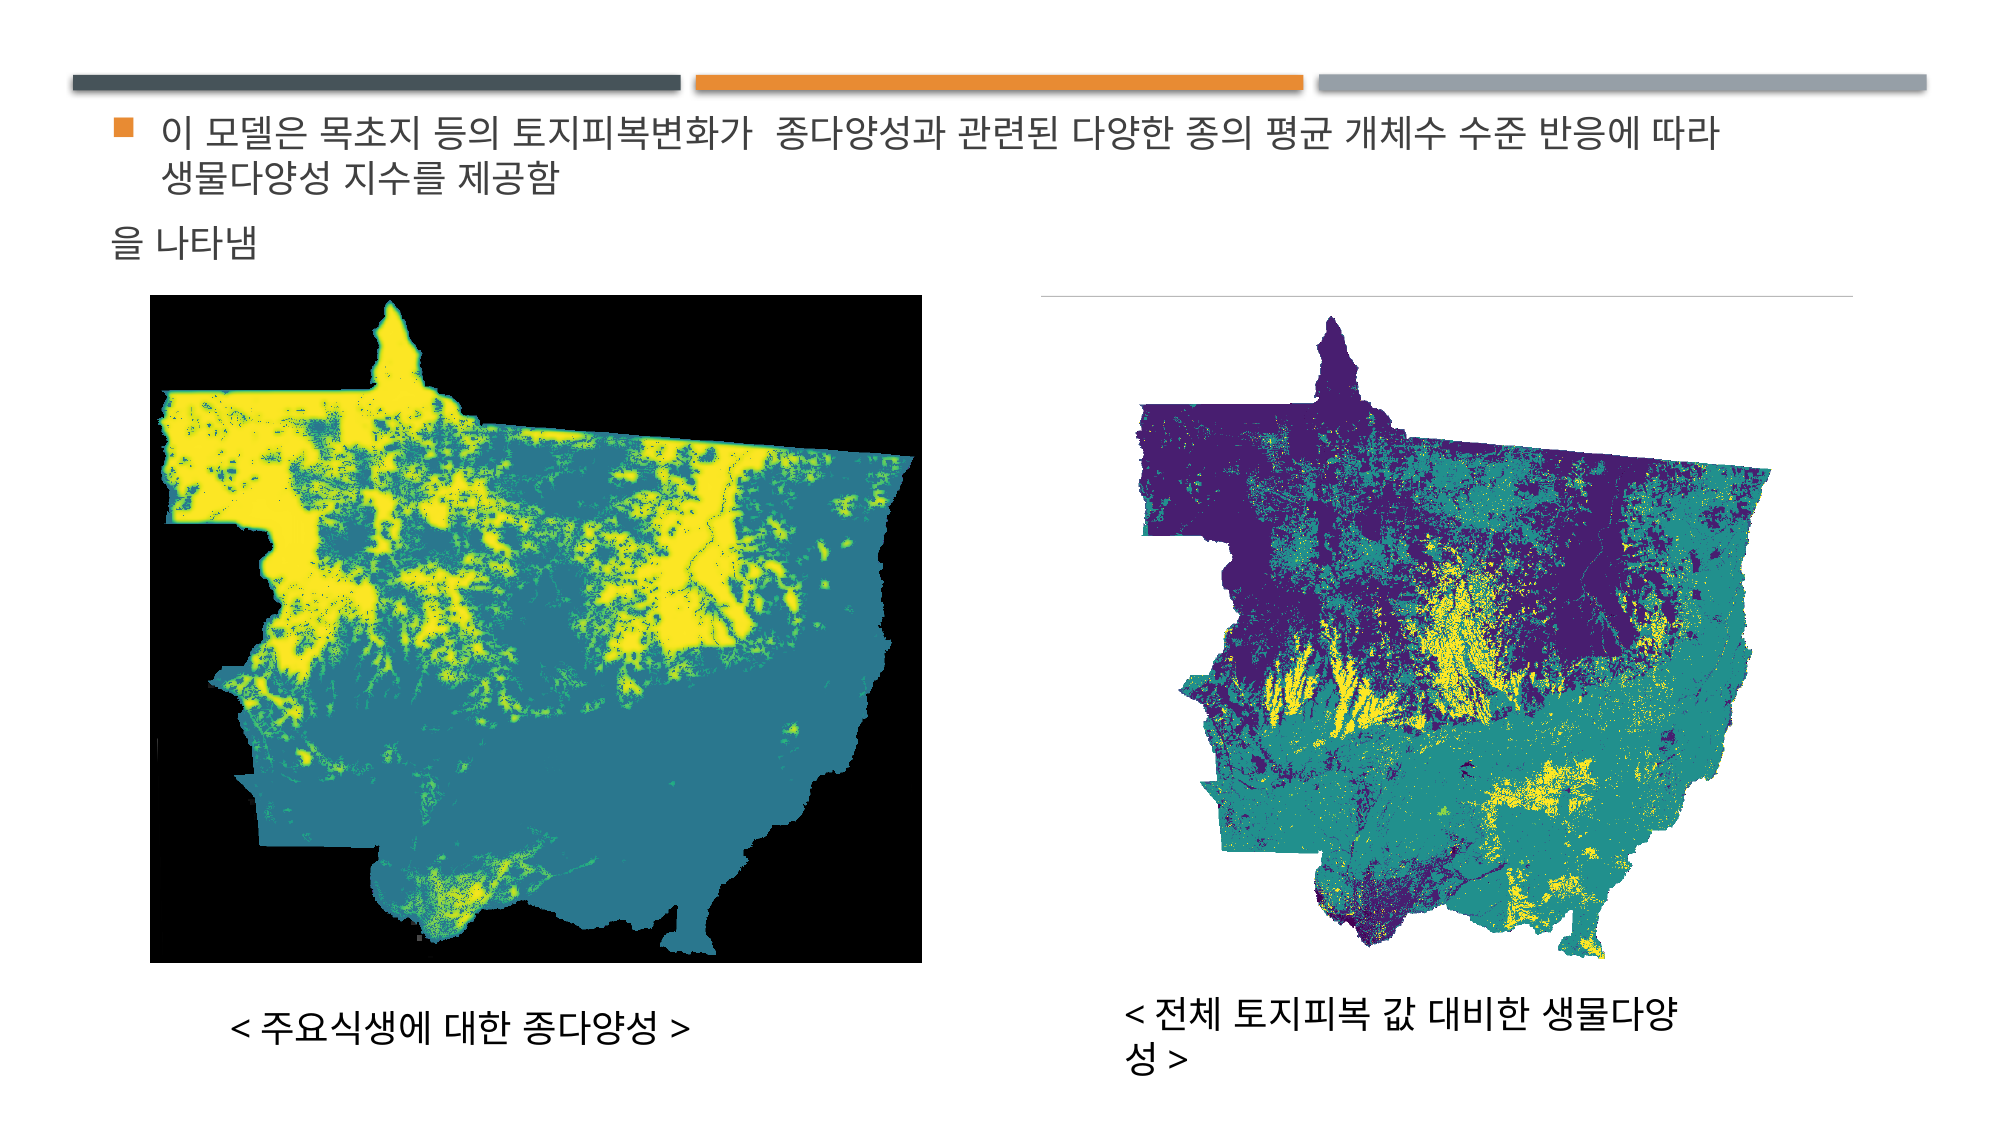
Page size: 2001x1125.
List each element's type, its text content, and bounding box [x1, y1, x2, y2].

list 이 모델은 목초지 등의 토지피복변화가 종다양성과 관련된 다양한 종의 평균 개체수 수준 반응에 따라 생물다양성 지수를 제공함 을 나타냄 [95, 95, 1905, 344]
text_box <주요식생에 대한 종다양성> [215, 997, 762, 1058]
picture [146, 294, 922, 963]
text_box <전체 토지피복 값 대비한 생물다양성> [1109, 983, 1751, 1089]
picture [1040, 294, 1854, 963]
